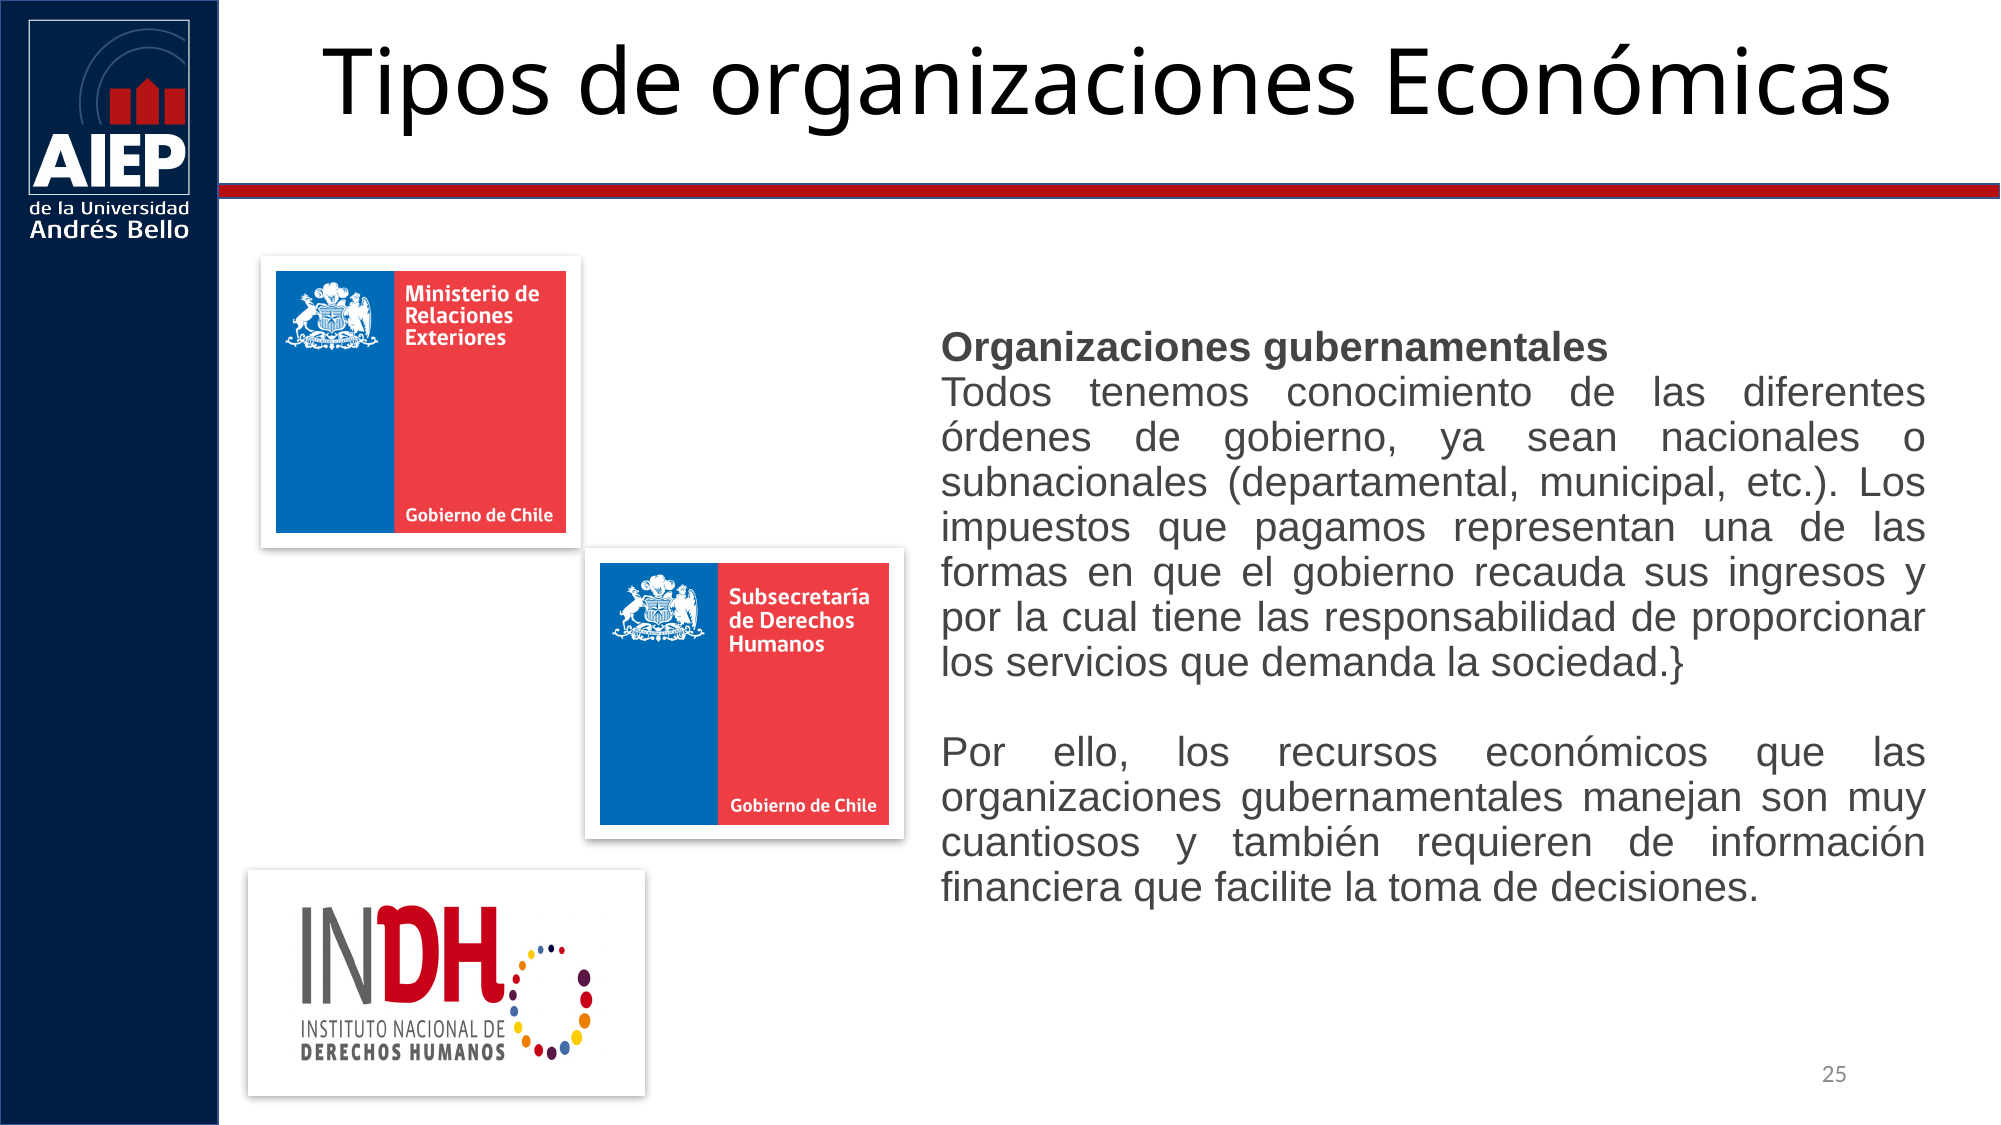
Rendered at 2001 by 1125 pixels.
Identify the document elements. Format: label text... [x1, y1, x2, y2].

picture [262, 884, 631, 1081]
slide_number 25 [1412, 1042, 1863, 1103]
picture [275, 270, 566, 534]
picture [19, 12, 199, 246]
text_box Organizaciones gubernamentales Todos tenemos conocimiento de las diferentes órdenes de gobierno, ya sean nacionales o subnacionales (departamental, municipal, etc.). Los impuestos que pagamos representan una de las formas en que el gobierno recauda sus ingresos y por la cual tiene las responsabilidad de proporcionar los servicios que demanda la sociedad.} Por ello, los recursos económicos que las organizaciones gubernamentales manejan son muy cuantiosos y también requieren de información financiera que facilite la toma de decisiones. [926, 317, 1942, 919]
text_box [0, 0, 219, 1125]
picture [599, 562, 890, 825]
text_box Tipos de organizaciones Económicas [248, 27, 1970, 156]
text_box [217, 183, 2000, 199]
